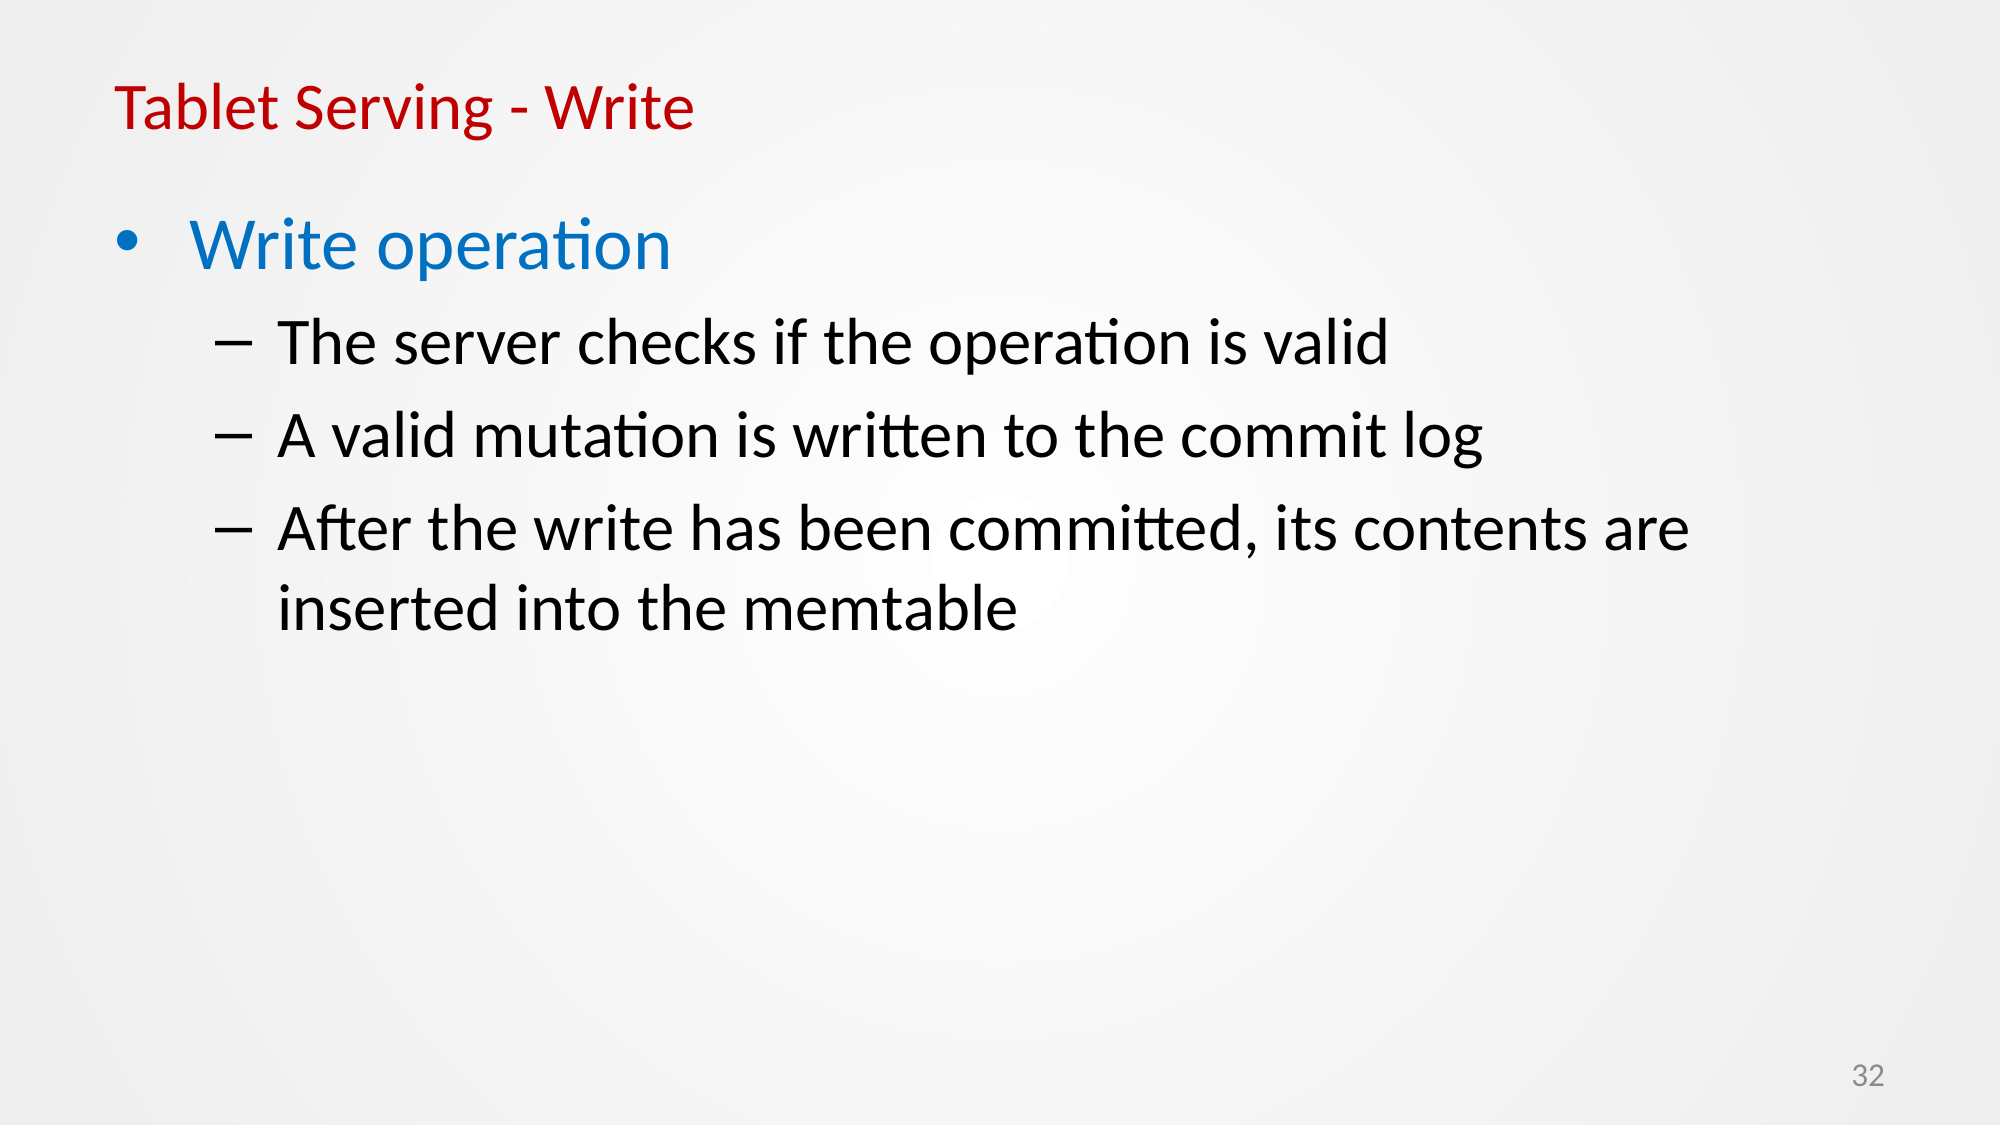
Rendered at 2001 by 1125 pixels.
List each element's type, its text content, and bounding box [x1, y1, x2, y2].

list Write operation The server checks if the operation is valid A valid mutation is written to the commit log After the write has been committed, its contents are inserted into the memtable [99, 186, 1900, 1005]
title Tablet Serving - Write [99, 45, 1900, 162]
slide_number 32 [1433, 1042, 1900, 1103]
